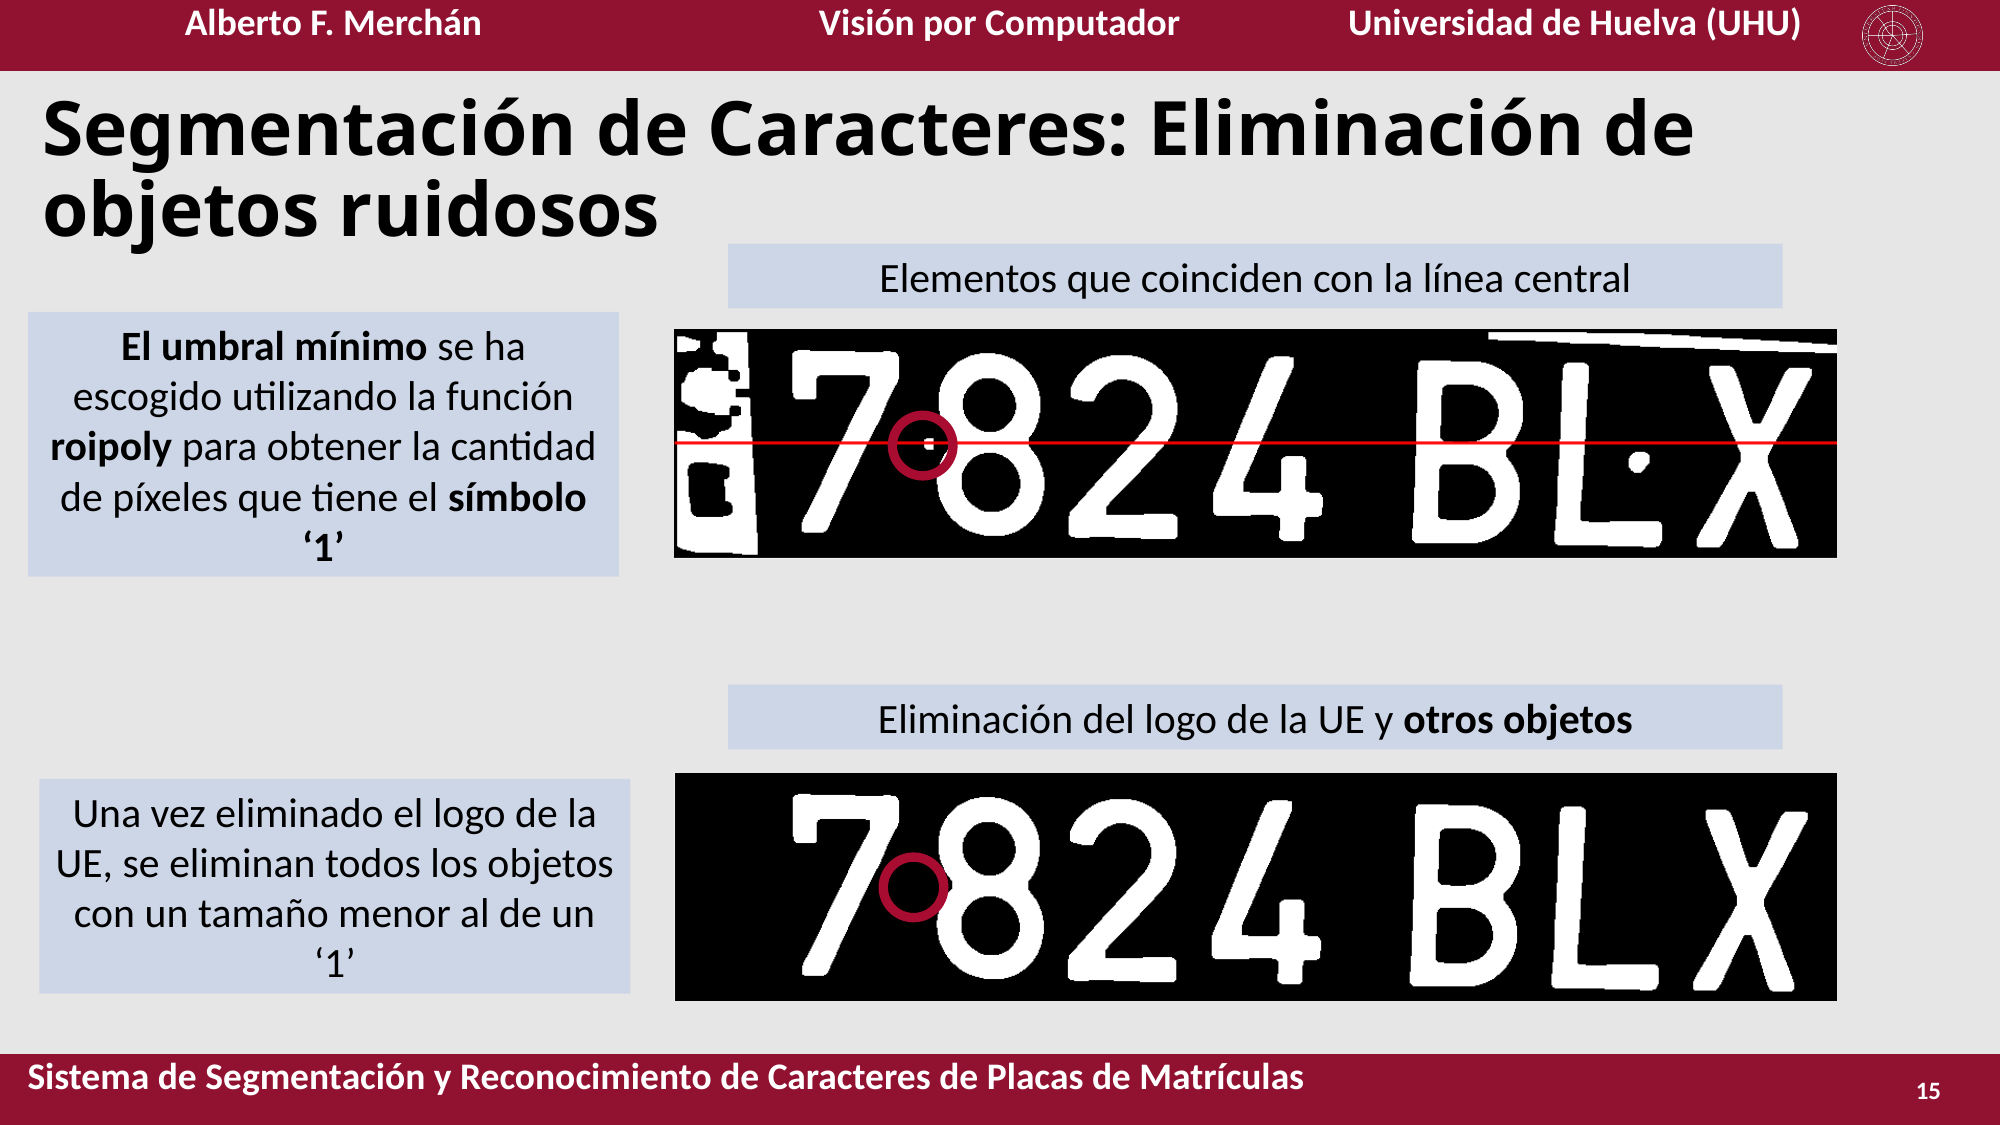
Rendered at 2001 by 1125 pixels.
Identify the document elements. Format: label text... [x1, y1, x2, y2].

text_box Elementos que coinciden con la línea central [728, 243, 1783, 309]
text_box Una vez eliminado el logo de la UE, se eliminan todos los objetos con un tamaño menor al de un ‘1’ [39, 778, 631, 994]
table_header [1333, 1054, 2000, 1125]
table_header Sistema de Segmentación y Reconocimiento de Caracteres de Placas de Matrículas [0, 1054, 1333, 1125]
slide_number 15 [1506, 1059, 1957, 1120]
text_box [0, 0, 2000, 71]
text_box El umbral mínimo se ha escogido utilizando la función roipoly para obtener la cantidad de píxeles que tiene el símbolo ‘1’ [28, 311, 619, 577]
picture [674, 329, 1837, 559]
picture [674, 773, 1837, 1001]
text_box Eliminación del logo de la UE y otros objetos [728, 684, 1783, 750]
title Segmentación de Caracteres: Eliminación de objetos ruidosos [27, 124, 1973, 220]
